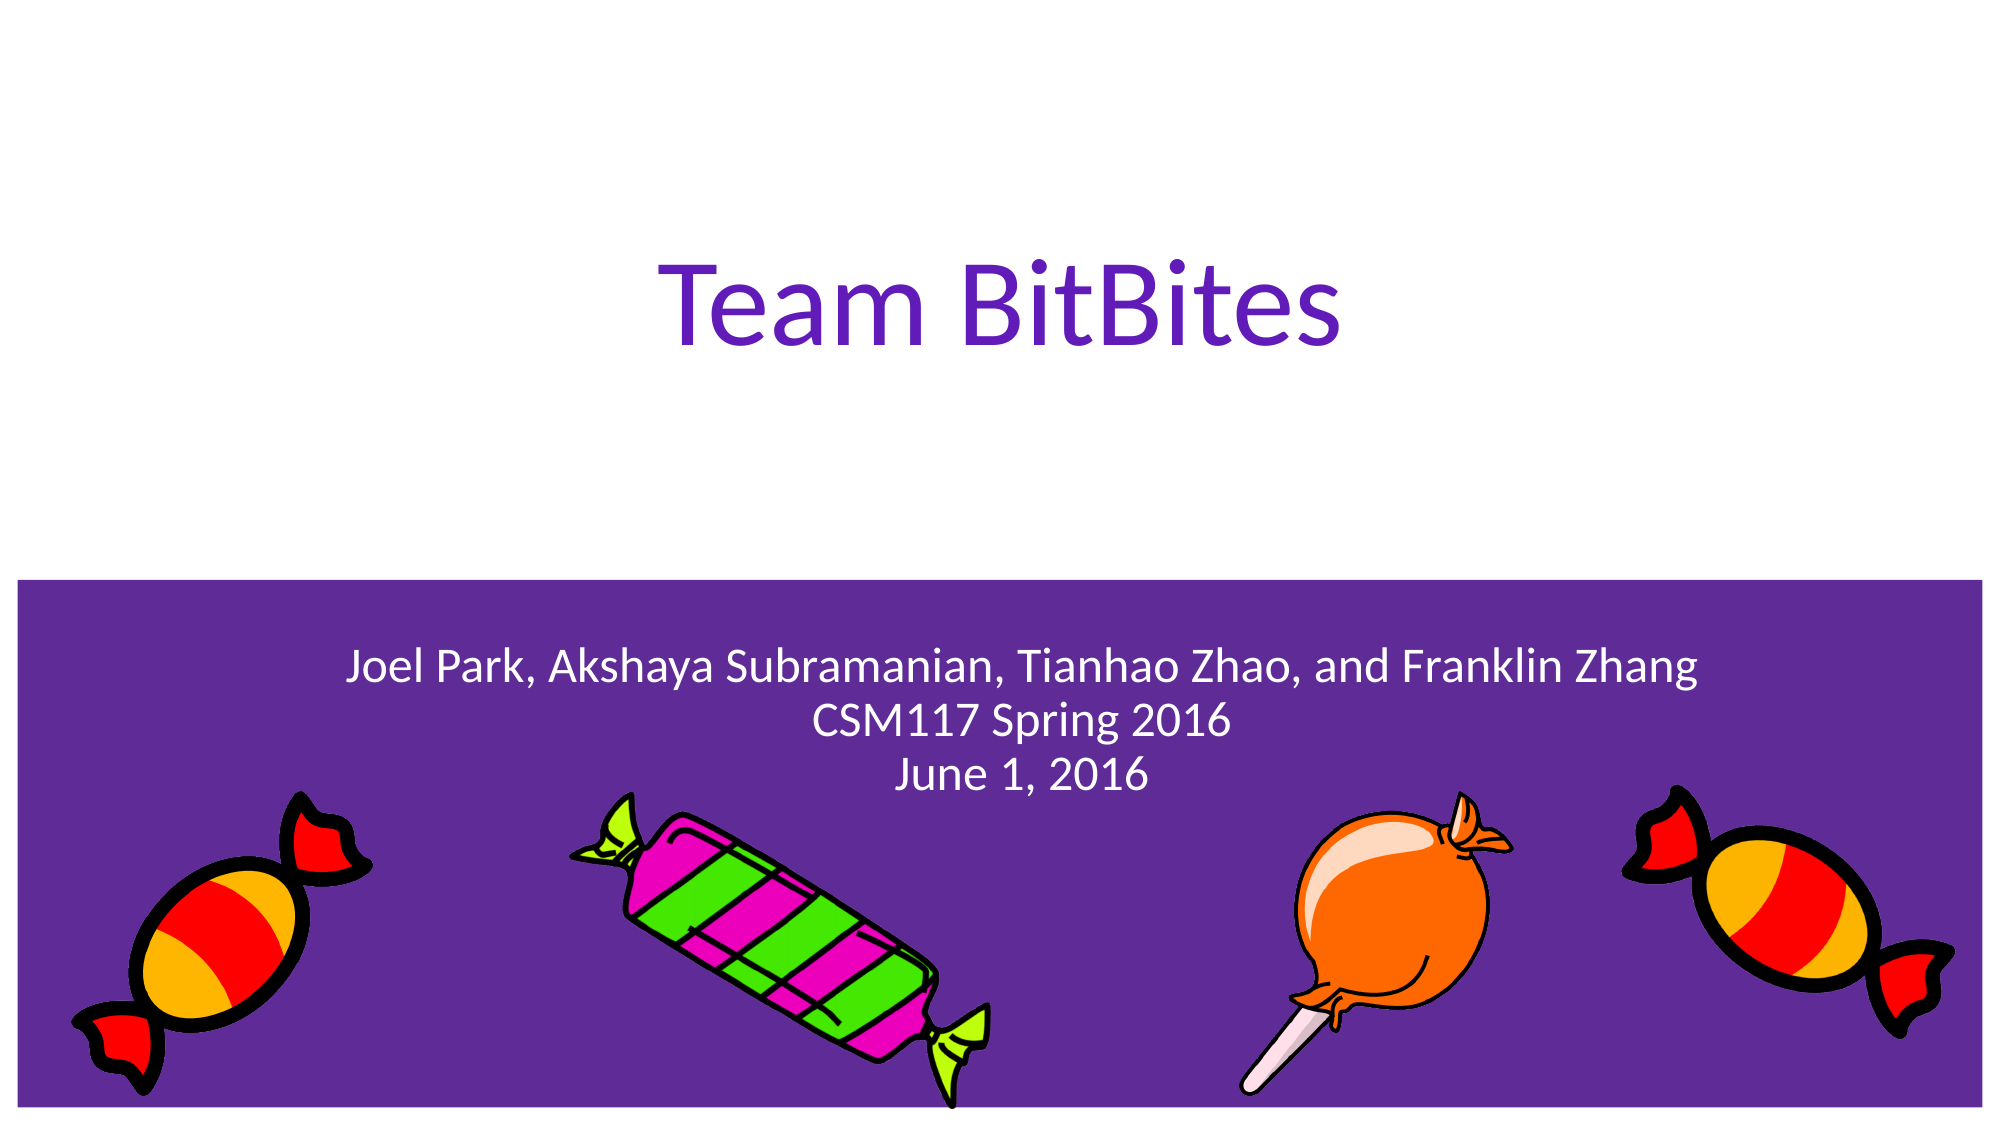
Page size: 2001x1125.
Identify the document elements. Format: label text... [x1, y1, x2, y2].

title Team BitBites [106, 57, 1897, 381]
subtitle Joel Park, Akshaya Subramanian, Tianhao Zhao, and Franklin Zhang CSM117 Spring 2016 June 1, 2016 [127, 632, 1917, 821]
picture [1239, 791, 1514, 1097]
picture [1604, 728, 1972, 1095]
picture [555, 692, 1023, 1125]
picture [71, 791, 374, 1096]
